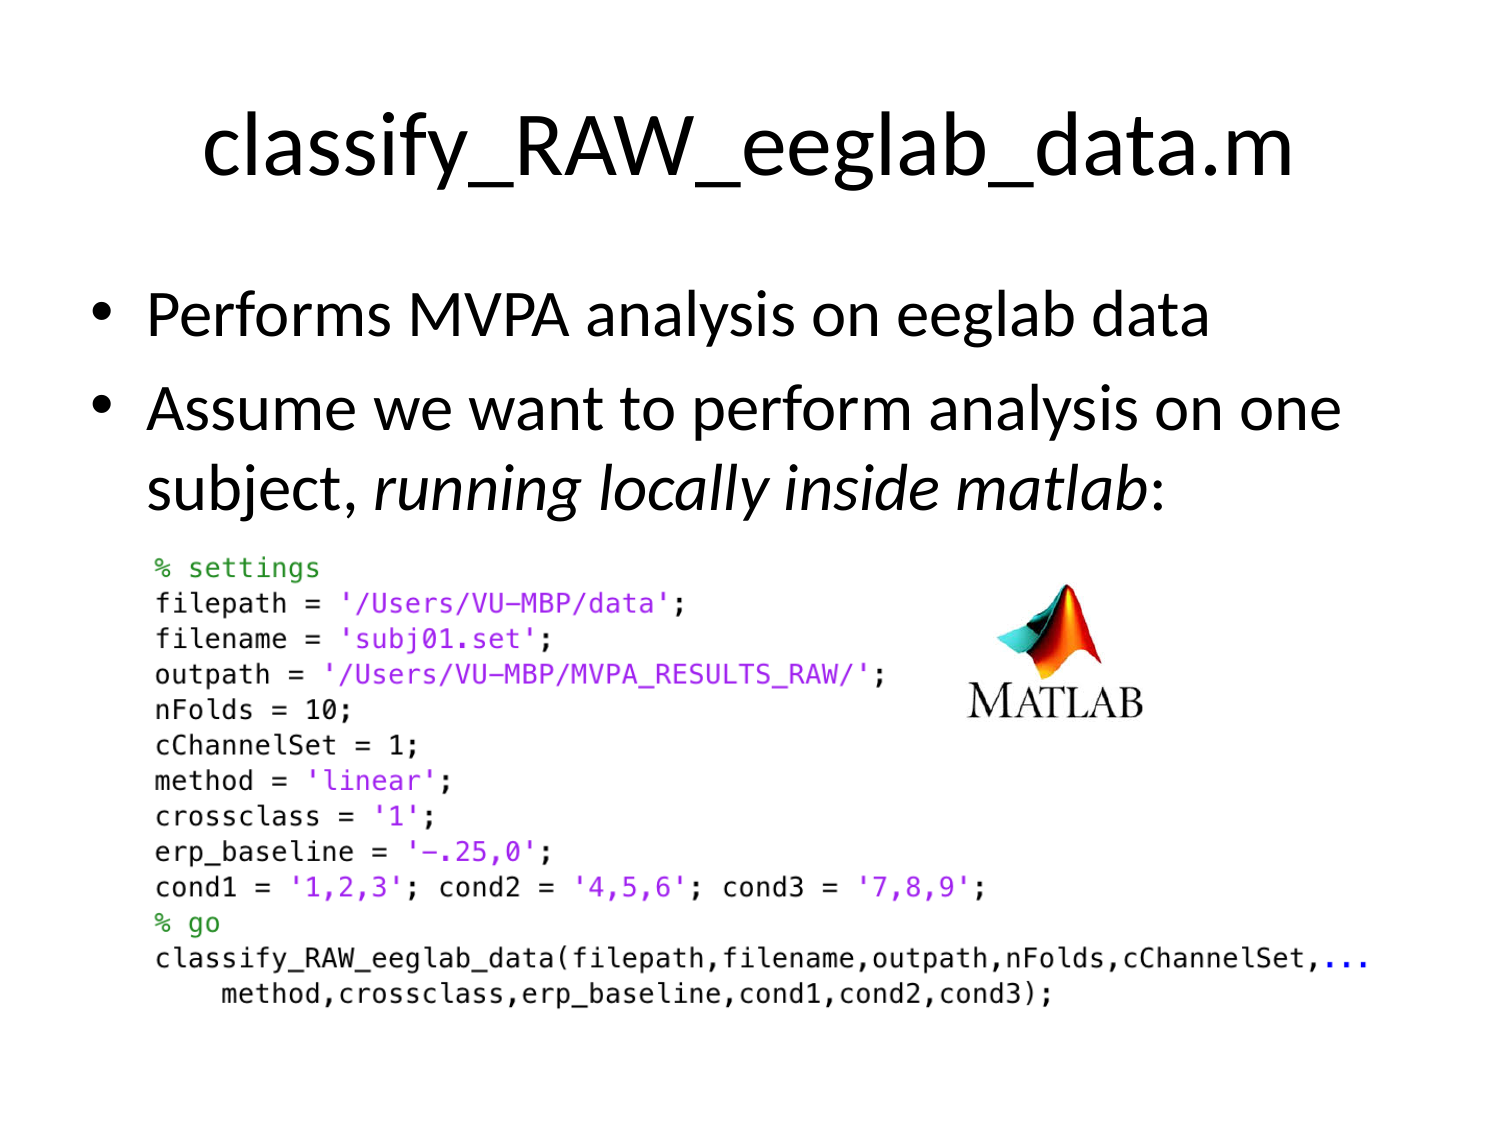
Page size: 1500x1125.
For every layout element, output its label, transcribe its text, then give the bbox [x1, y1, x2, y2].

picture [144, 550, 1387, 1030]
title classify_RAW_eeglab_data.m [75, 45, 1425, 233]
list Performs MVPA analysis on eeglab data Assume we want to perform analysis on one subject, running locally inside matlab: [75, 262, 1459, 1005]
